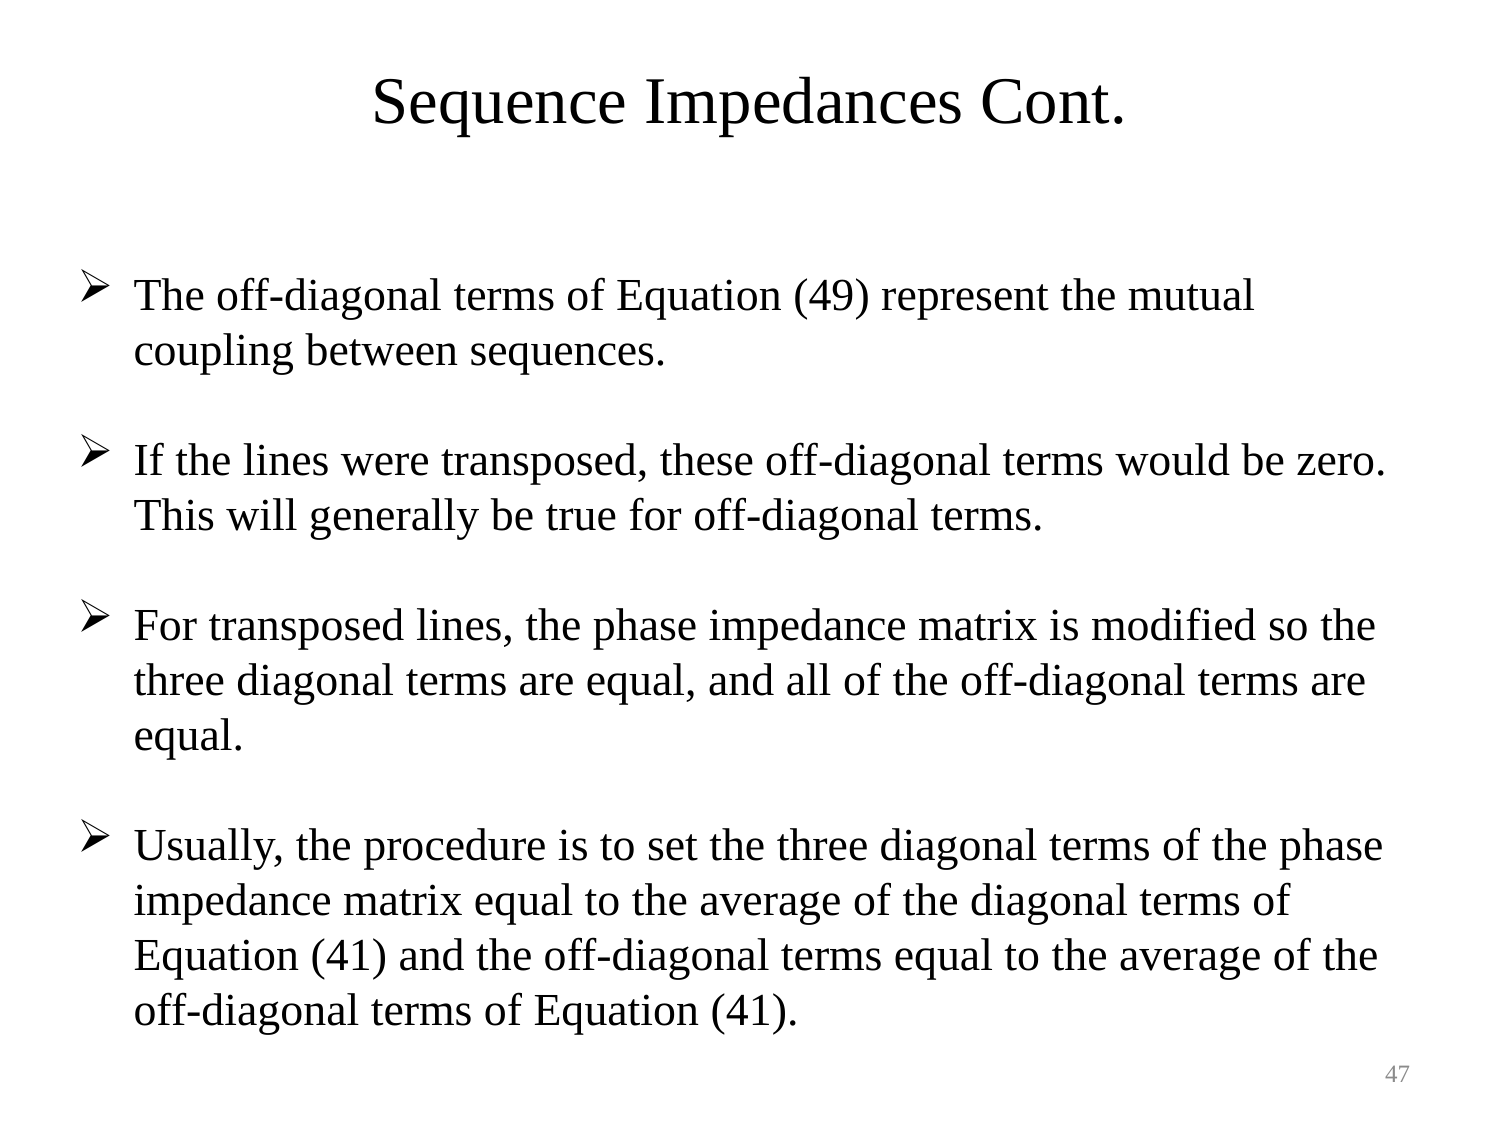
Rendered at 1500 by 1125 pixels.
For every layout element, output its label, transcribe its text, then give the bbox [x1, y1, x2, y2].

text_box The off-diagonal terms of Equation (49) represent the mutual coupling between sequences. If the lines were transposed, these off-diagonal terms would be zero. This will generally be true for off-diagonal terms. For transposed lines, the phase impedance matrix is modified so the three diagonal terms are equal, and all of the off-diagonal terms are equal. Usually, the procedure is to set the three diagonal terms of the phase impedance matrix equal to the average of the diagonal terms of Equation (41) and the off-diagonal terms equal to the average of the off-diagonal terms of Equation (41). [62, 257, 1438, 1042]
text_box Sequence Impedances Cont. [0, 49, 1500, 145]
slide_number 47 [1074, 1042, 1425, 1103]
